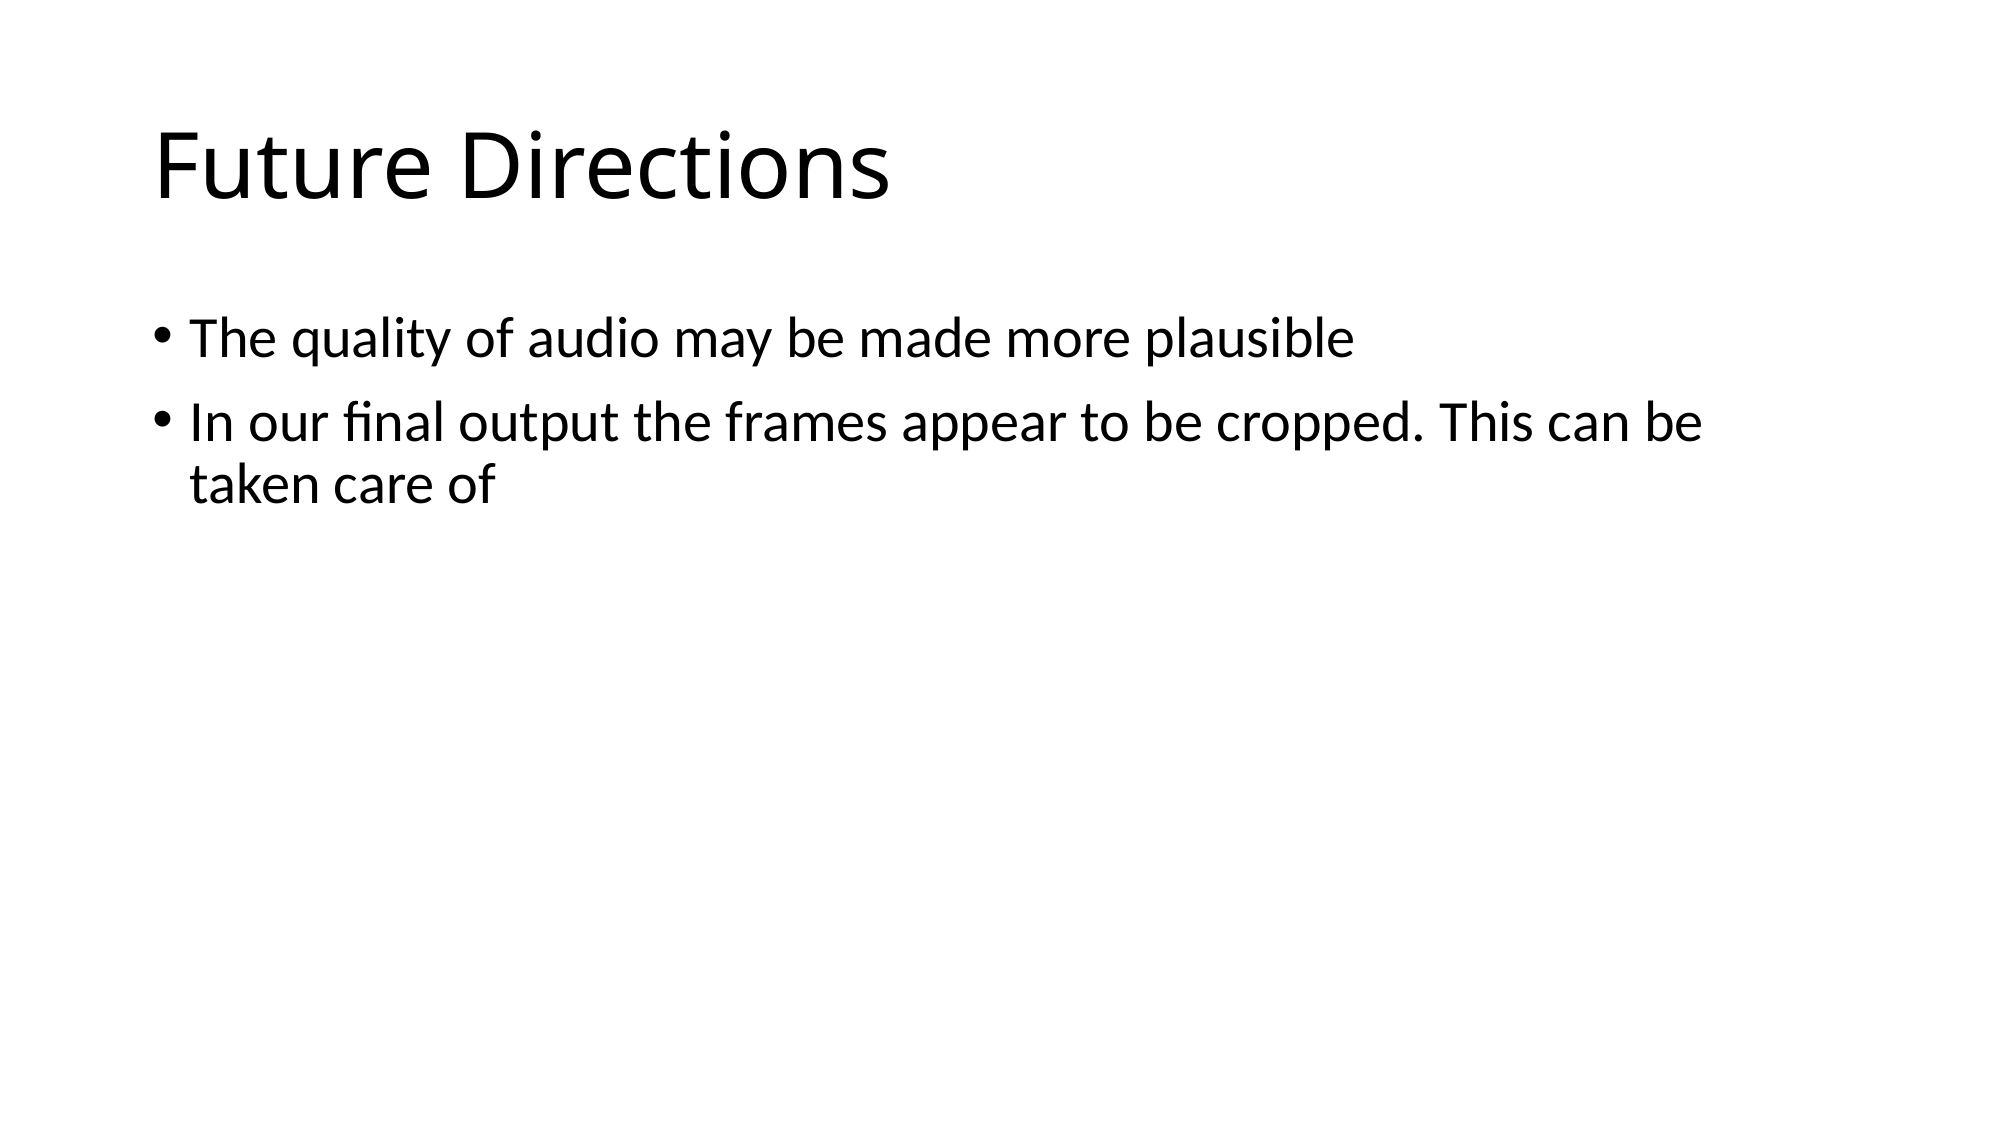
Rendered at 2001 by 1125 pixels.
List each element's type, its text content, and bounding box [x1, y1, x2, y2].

list The quality of audio may be made more plausible In our final output the frames appear to be cropped. This can be taken care of [137, 299, 1863, 1014]
title Future Directions [137, 59, 1863, 278]
